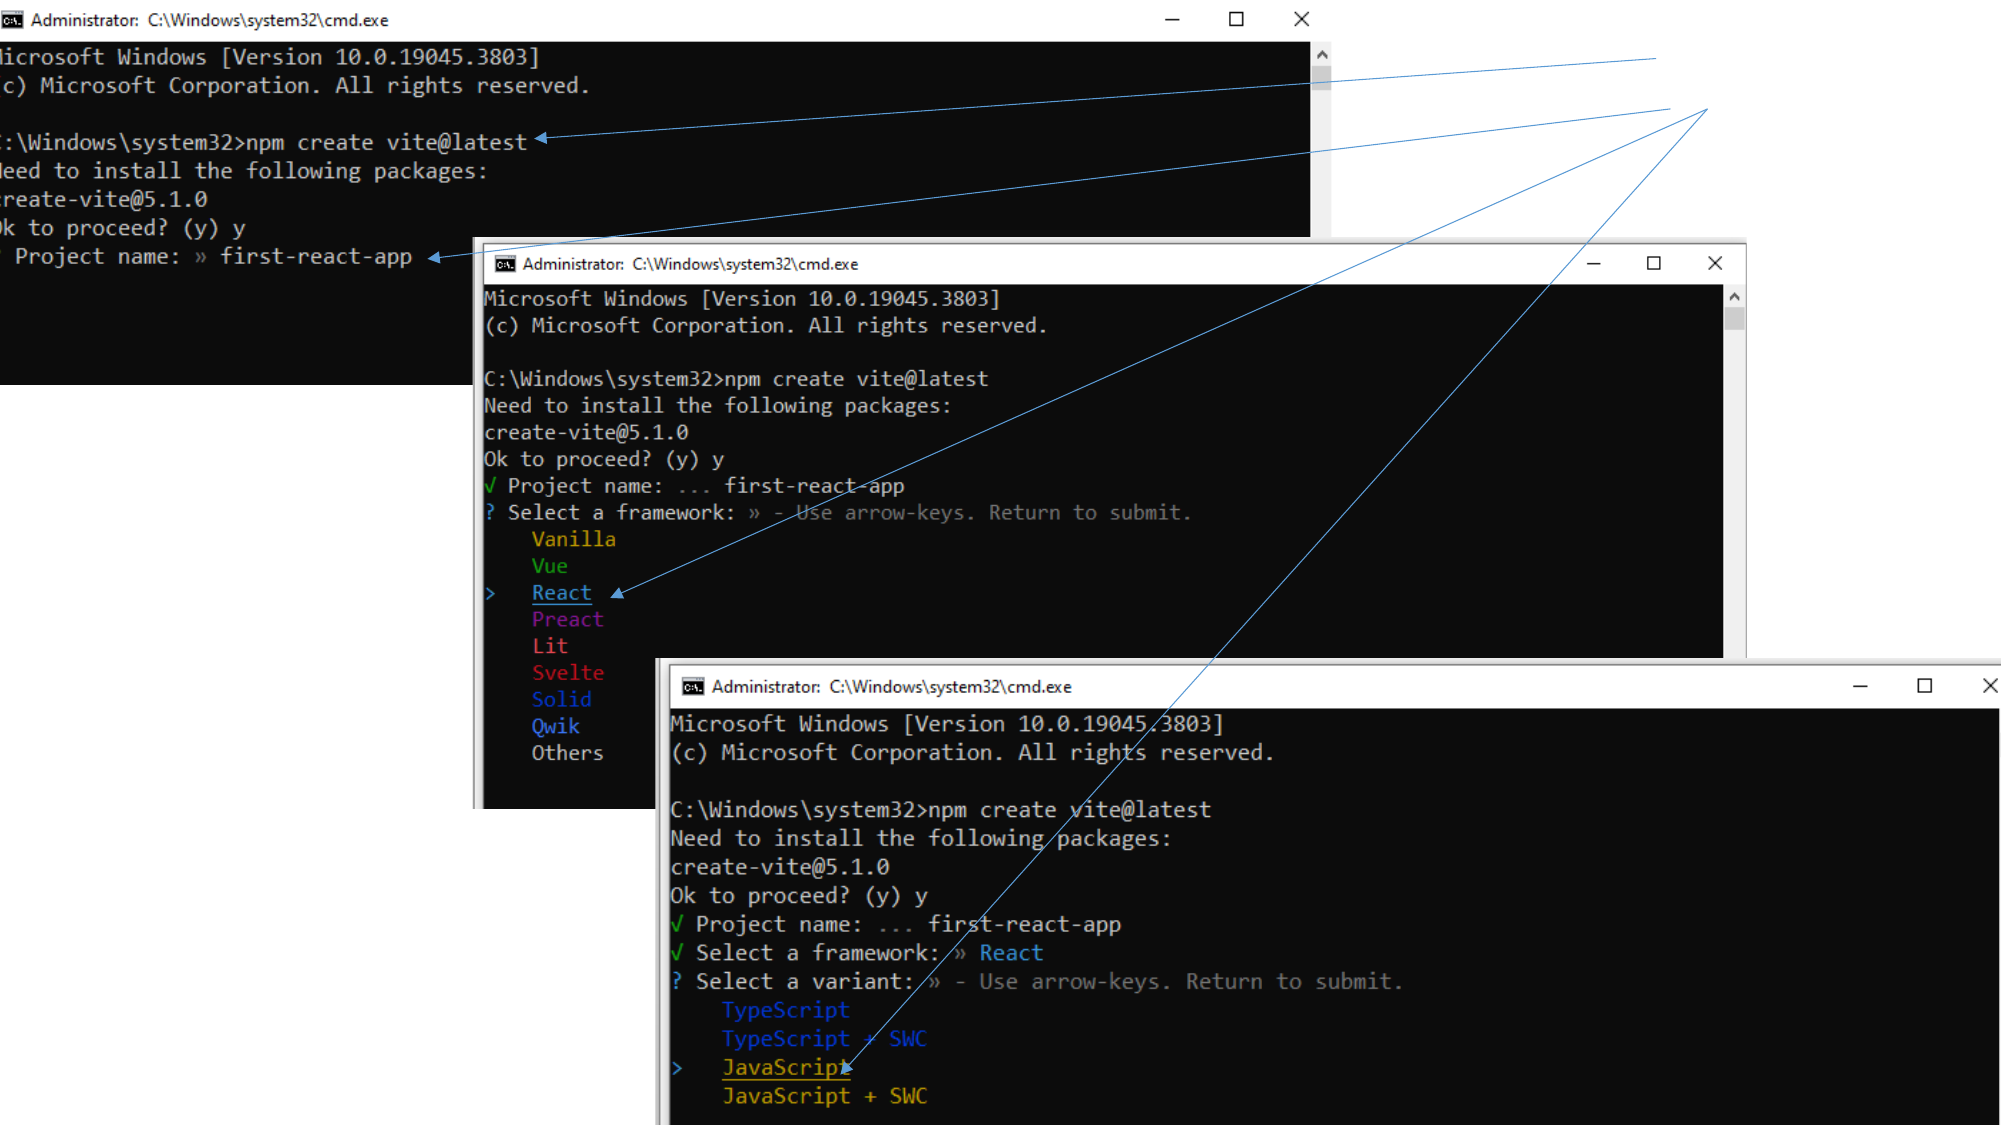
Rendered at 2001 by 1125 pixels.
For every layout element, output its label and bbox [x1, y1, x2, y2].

text_box [610, 108, 840, 598]
text_box [840, 108, 1708, 1075]
picture [0, 0, 2001, 1125]
text_box [427, 108, 610, 259]
text_box [534, 58, 1657, 108]
